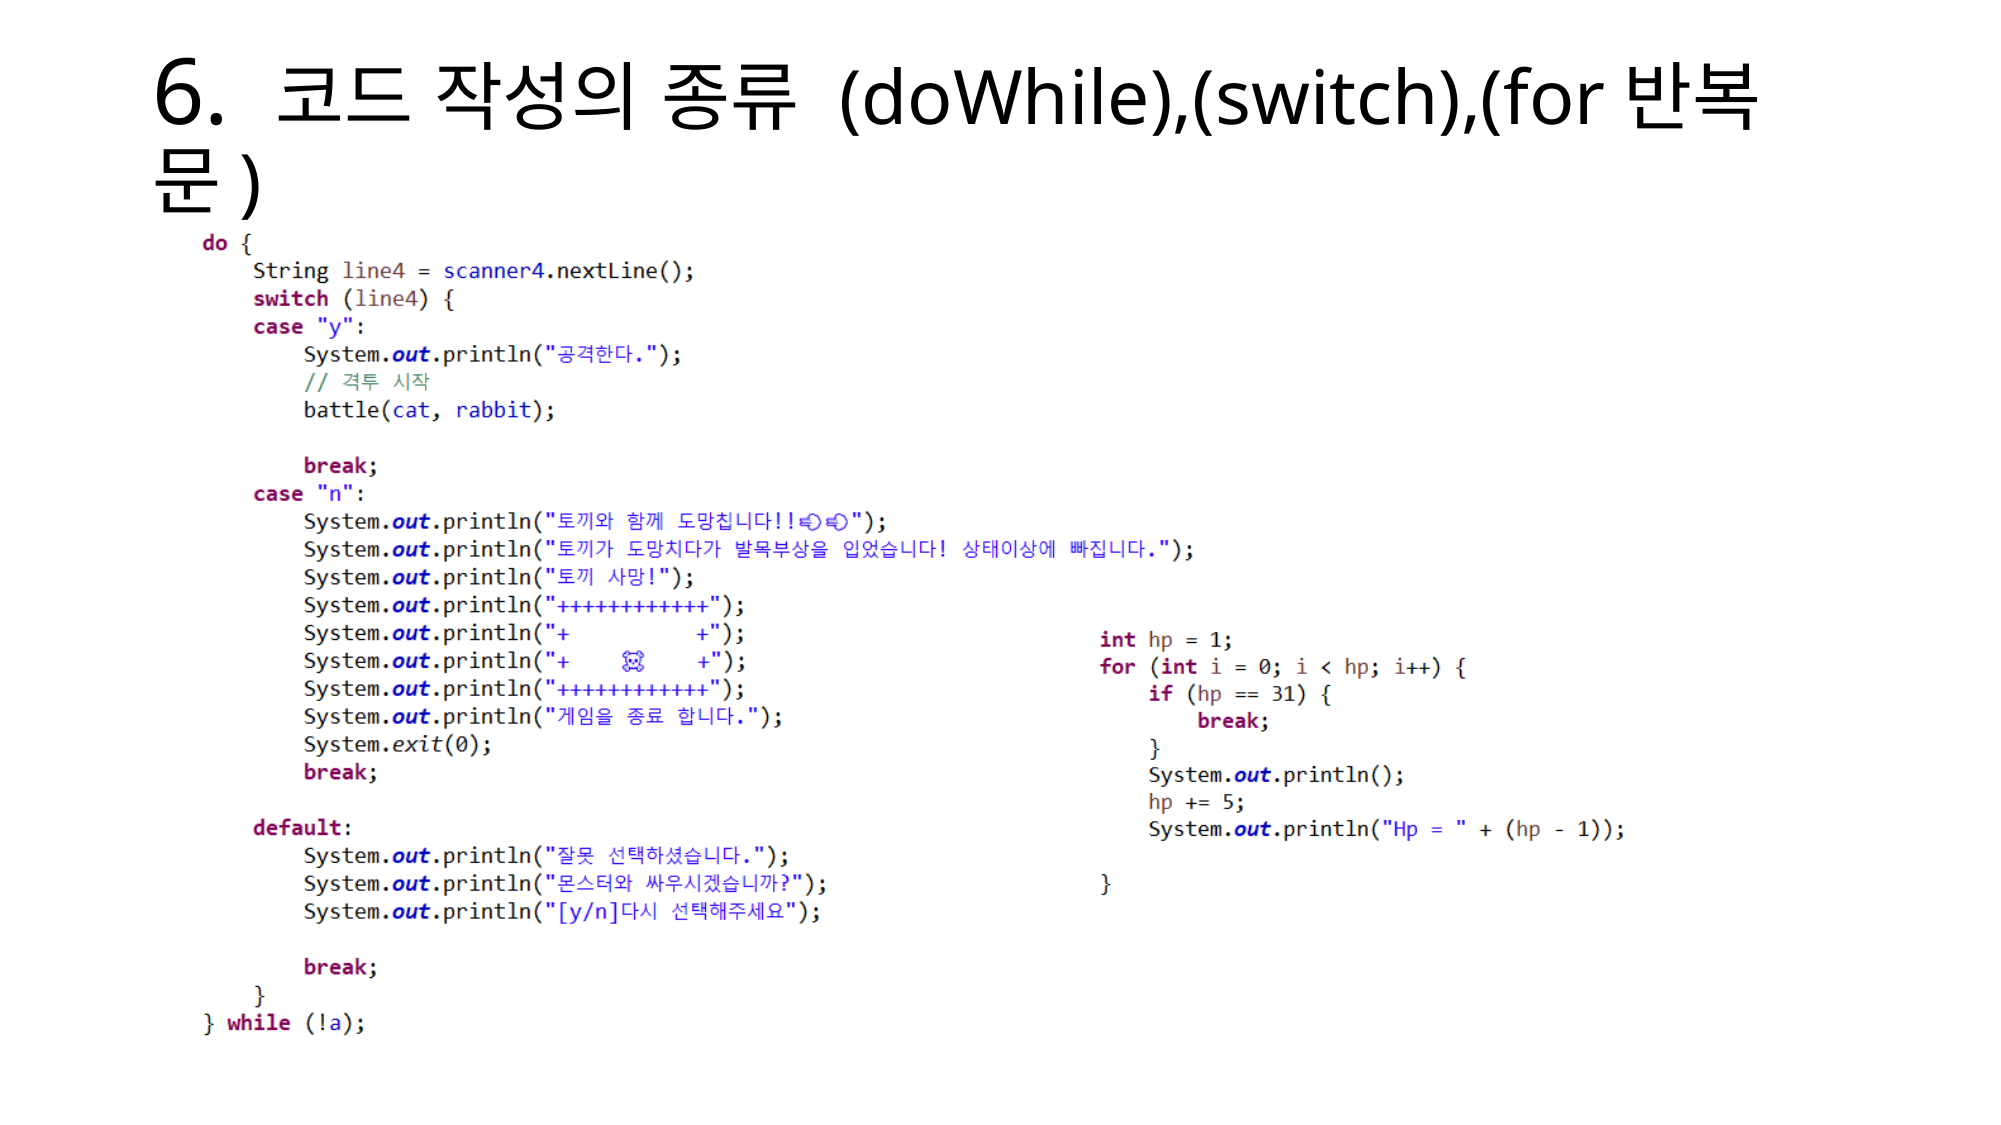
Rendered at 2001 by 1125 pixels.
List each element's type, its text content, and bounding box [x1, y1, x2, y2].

title 6. 코드 작성의 종류 (doWhile),(switch),(for반복문) [137, 59, 1863, 210]
picture [162, 225, 1710, 1053]
